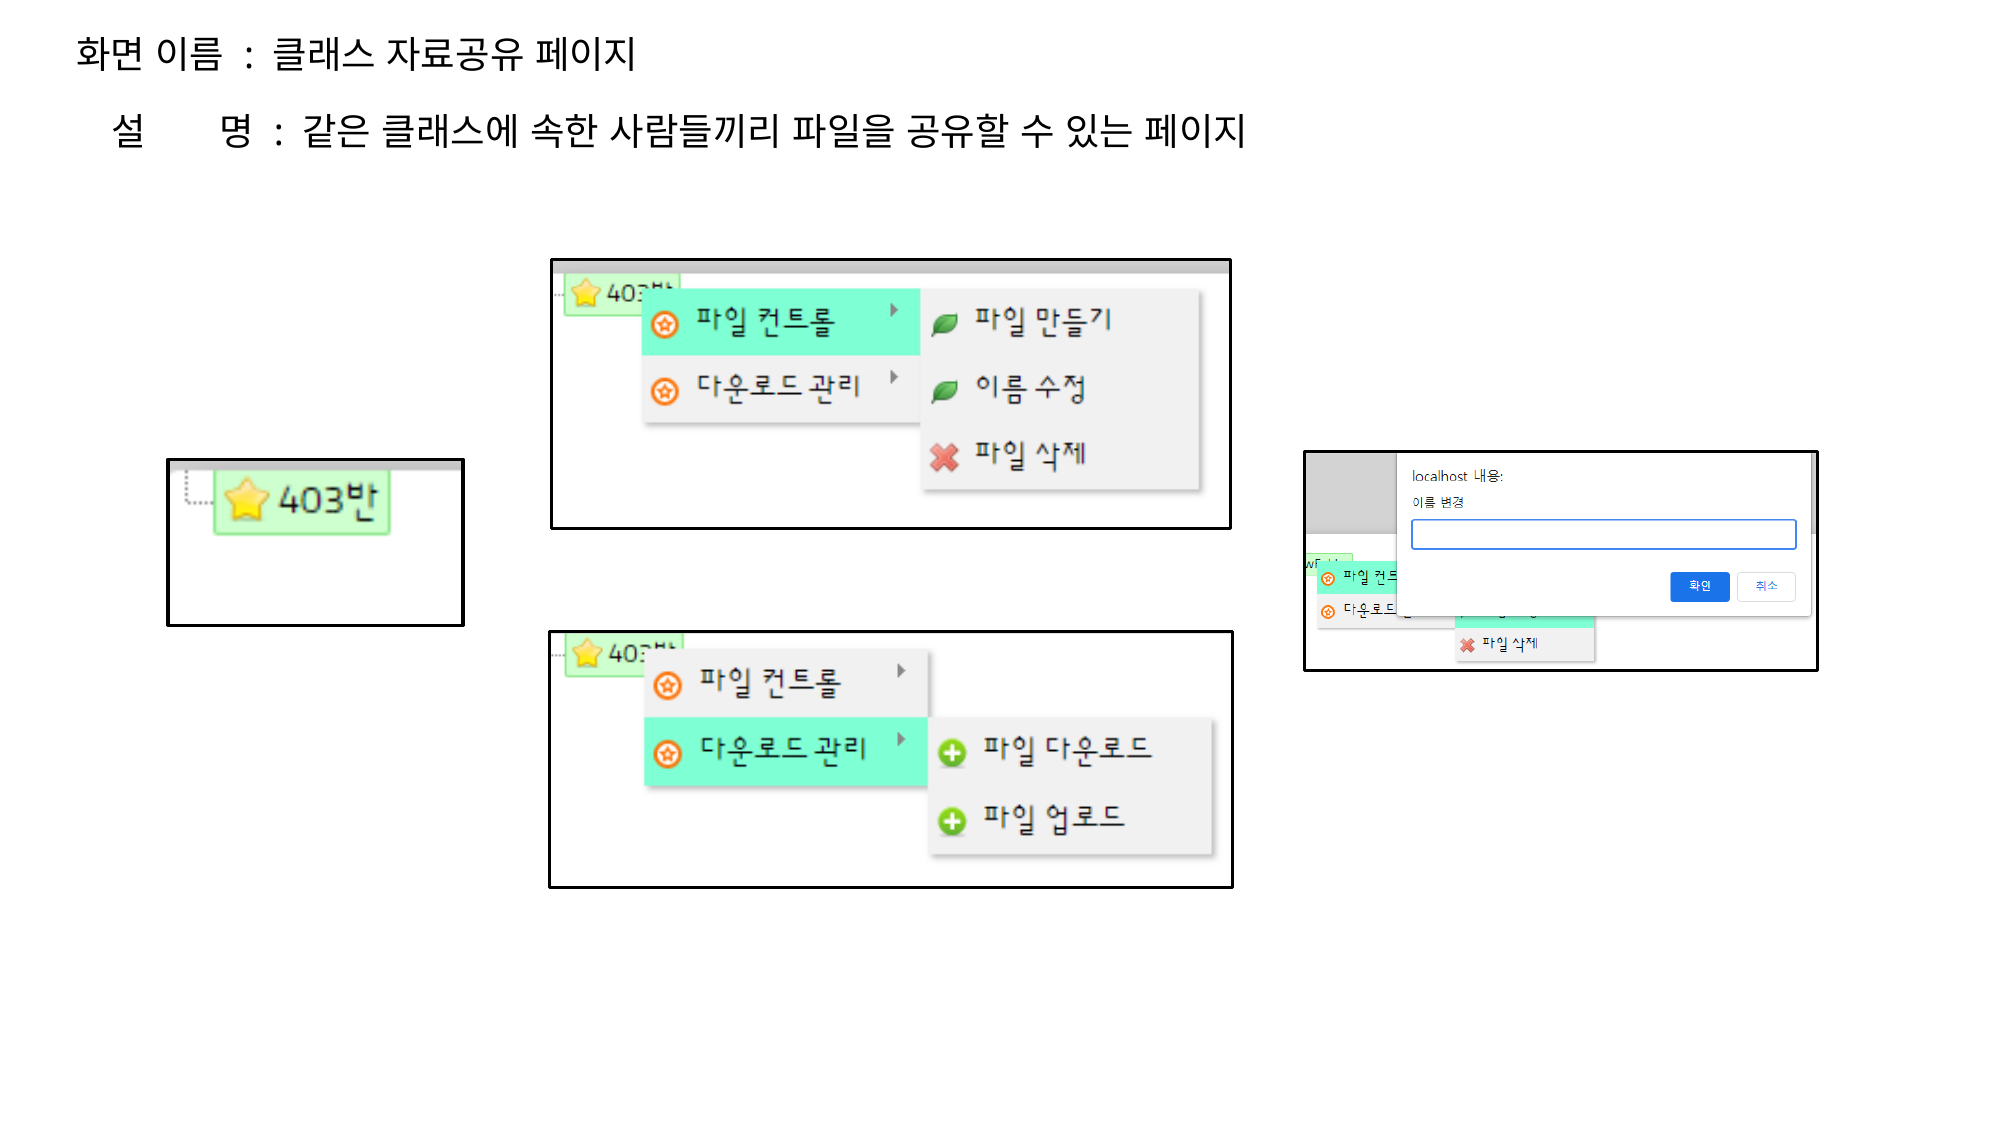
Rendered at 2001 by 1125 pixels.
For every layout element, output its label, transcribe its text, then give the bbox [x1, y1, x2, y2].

text_box 화면 이름 : 클래스 자료공유 페이지 [61, 23, 654, 84]
picture [553, 261, 1229, 528]
text_box 설 명 : 같은 클래스에 속한 사람들끼리 파일을 공유할 수 있는 페이지 [96, 100, 1265, 161]
picture [1305, 453, 1817, 670]
picture [550, 632, 1231, 887]
picture [169, 460, 462, 624]
